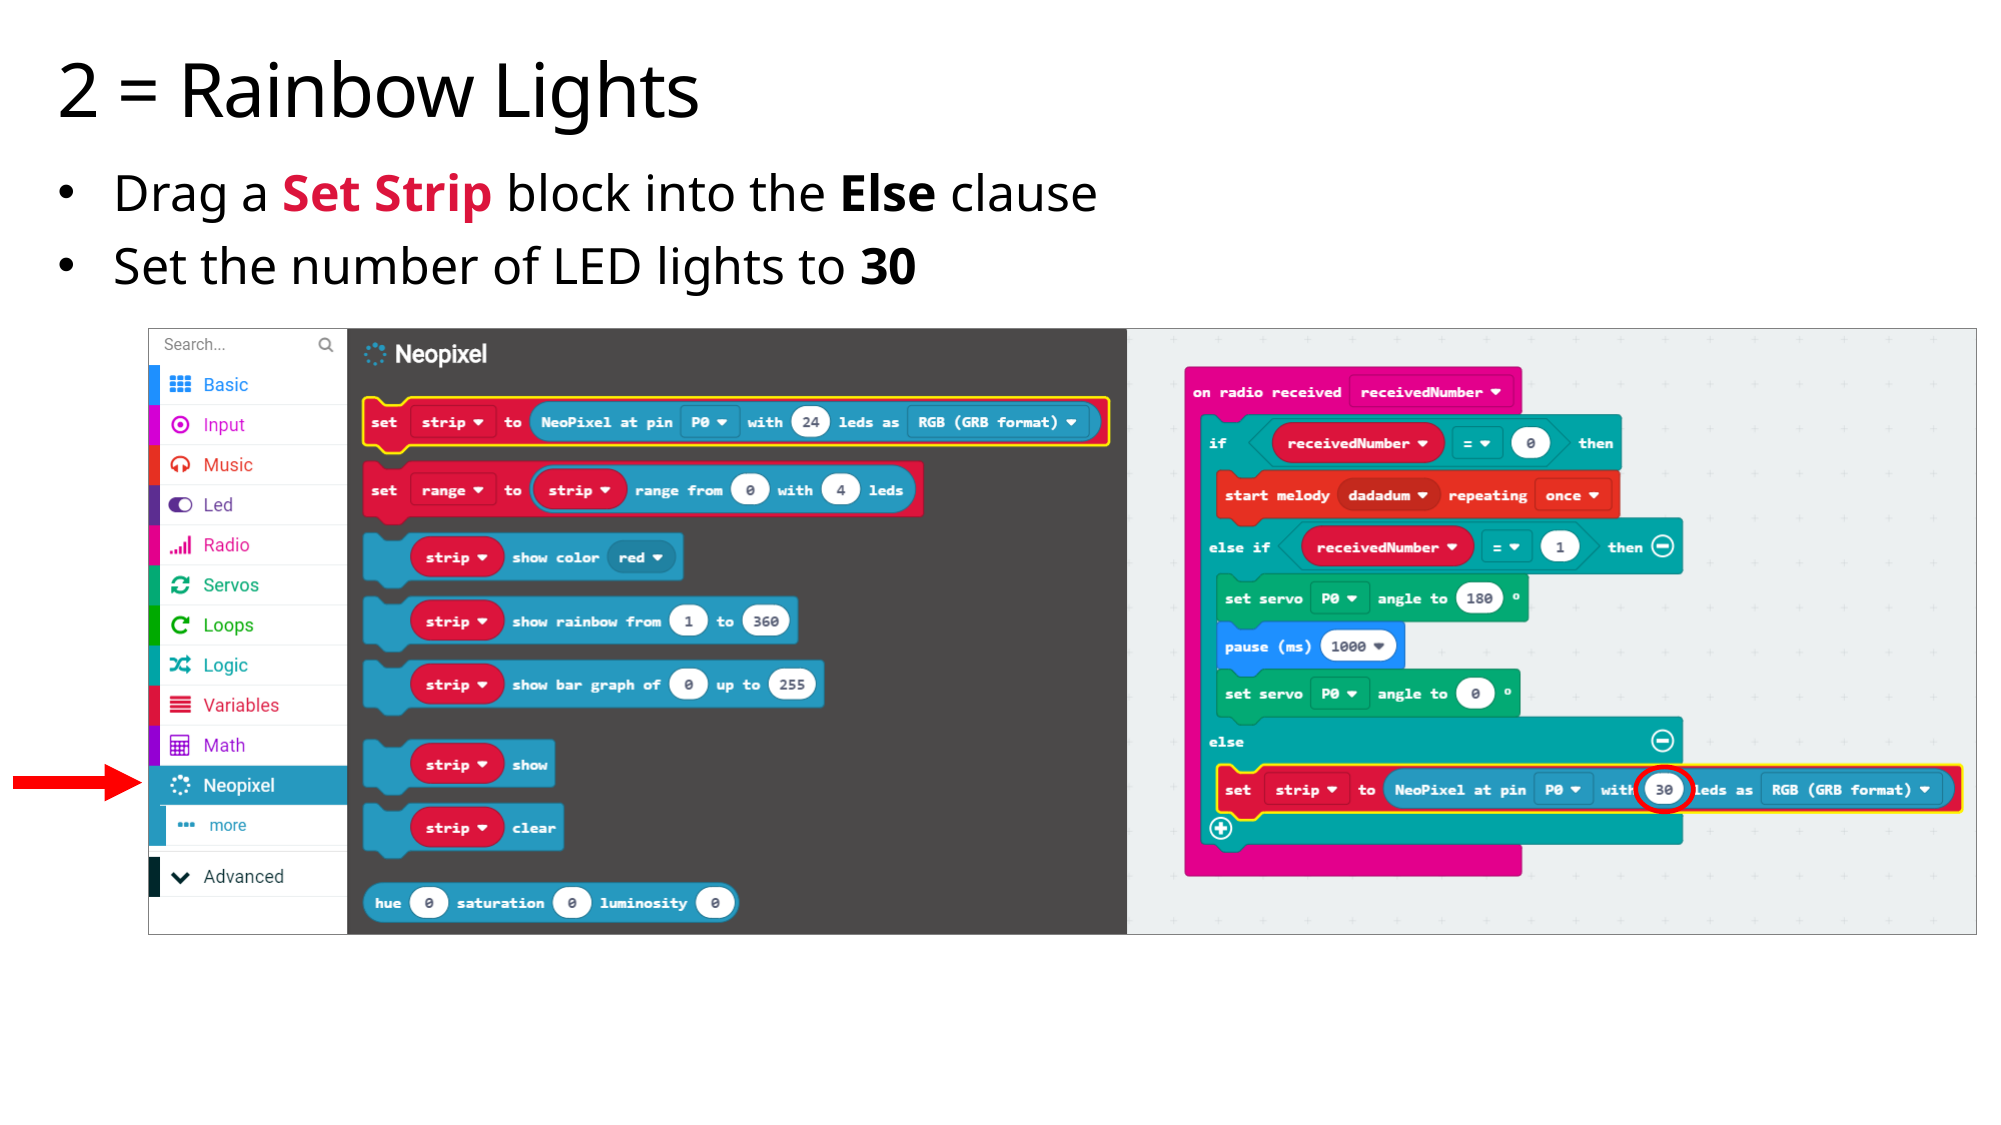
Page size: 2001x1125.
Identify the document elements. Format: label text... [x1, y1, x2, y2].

title 2 = Rainbow Lights [57, 42, 1411, 134]
picture [148, 328, 1977, 935]
text_box Drag a Set Strip block into the Else clause Set the number of LED lights to 30 [57, 161, 1543, 295]
